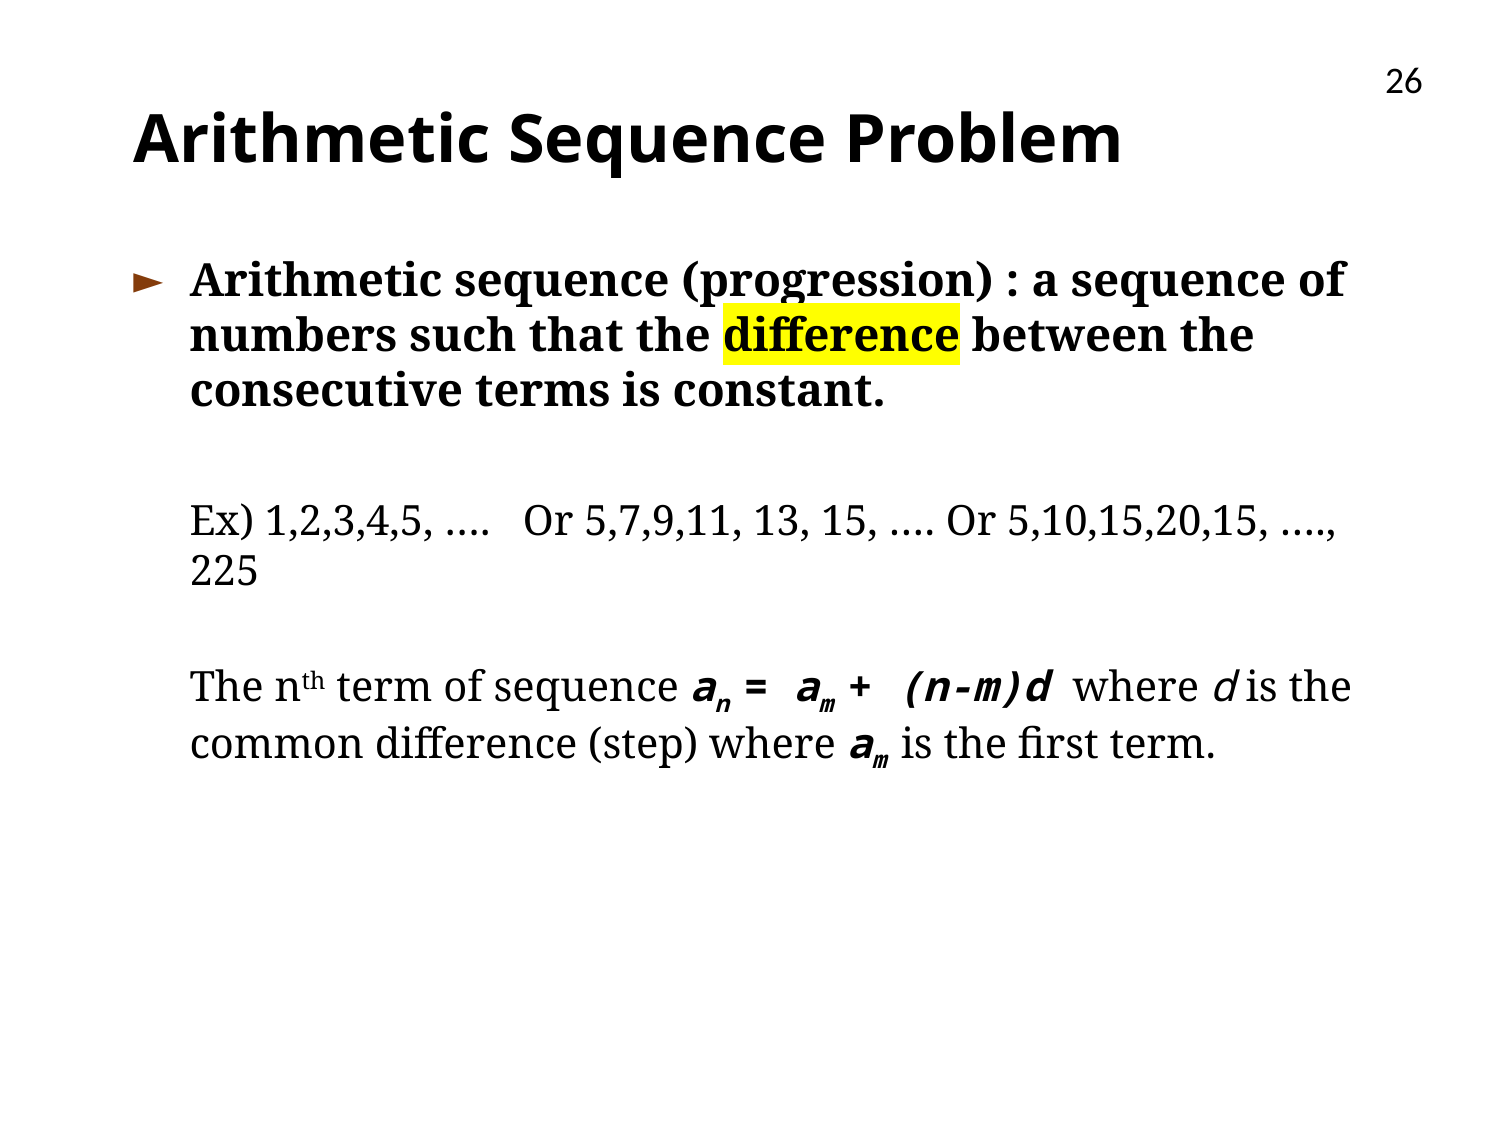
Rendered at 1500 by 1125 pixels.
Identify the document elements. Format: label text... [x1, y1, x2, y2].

title Arithmetic Sequence Problem [118, 78, 1457, 205]
slide_number 26 [1370, 48, 1500, 175]
list Arithmetic sequence (progression) : a sequence of numbers such that the difference between the consecutive terms is constant. Ex) 1,2,3,4,5, …. Or 5,7,9,11, 13, 15, …. Or 5,10,15,20,15, …., 225 The nth term of sequence an = am + (n-m)d where d is the common difference (step) where am is the first term. [118, 243, 1407, 1003]
